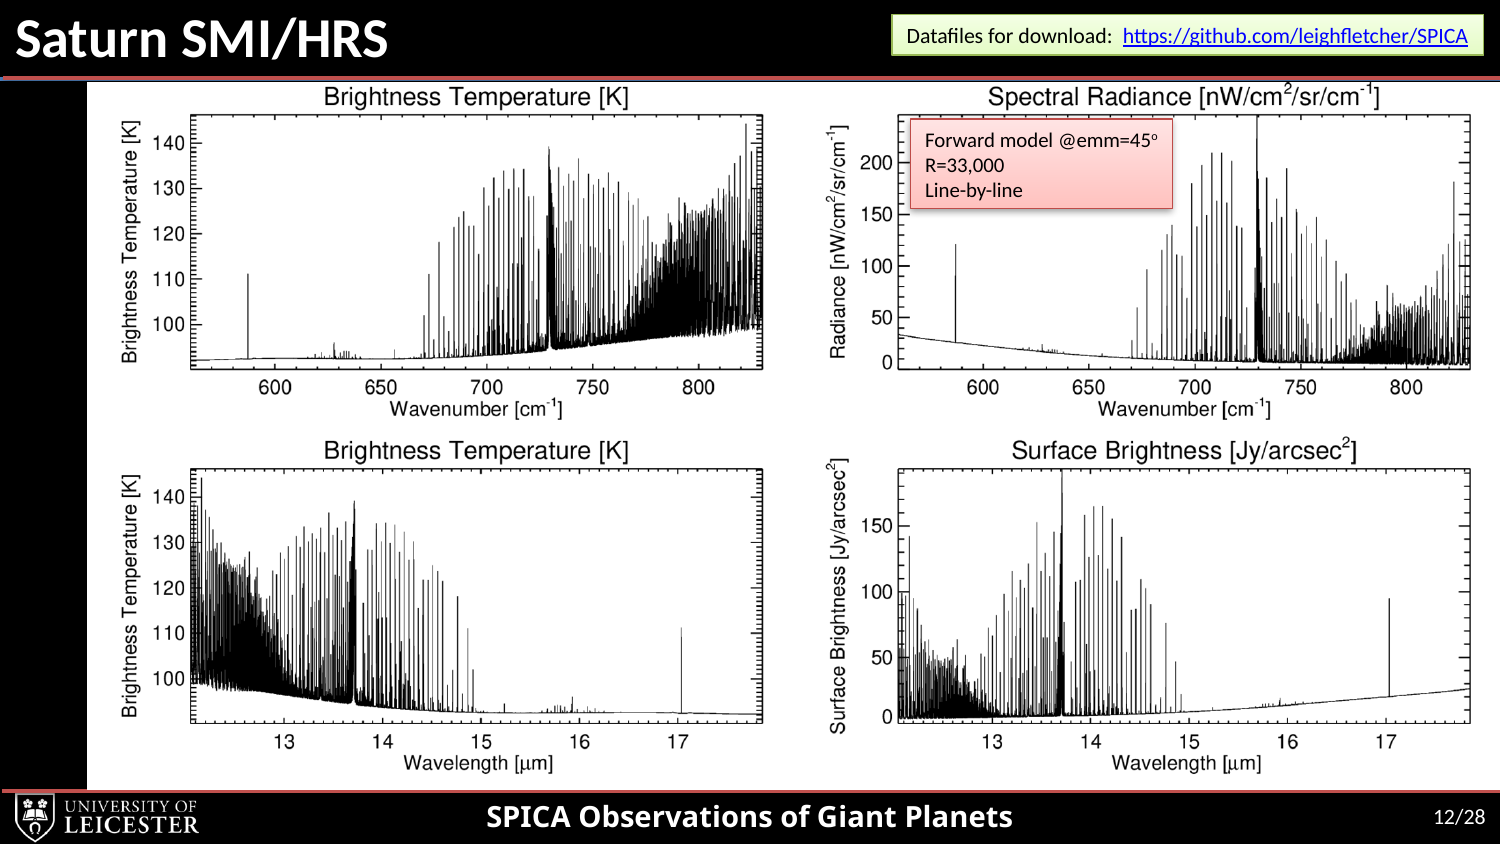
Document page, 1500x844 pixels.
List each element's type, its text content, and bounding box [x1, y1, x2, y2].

text_box Datafiles for download: https://github.com/leighfletcher/SPICA [891, 14, 1484, 56]
picture [15, 793, 199, 843]
picture [87, 82, 1500, 791]
title Saturn SMI/HRS [0, 0, 1500, 79]
